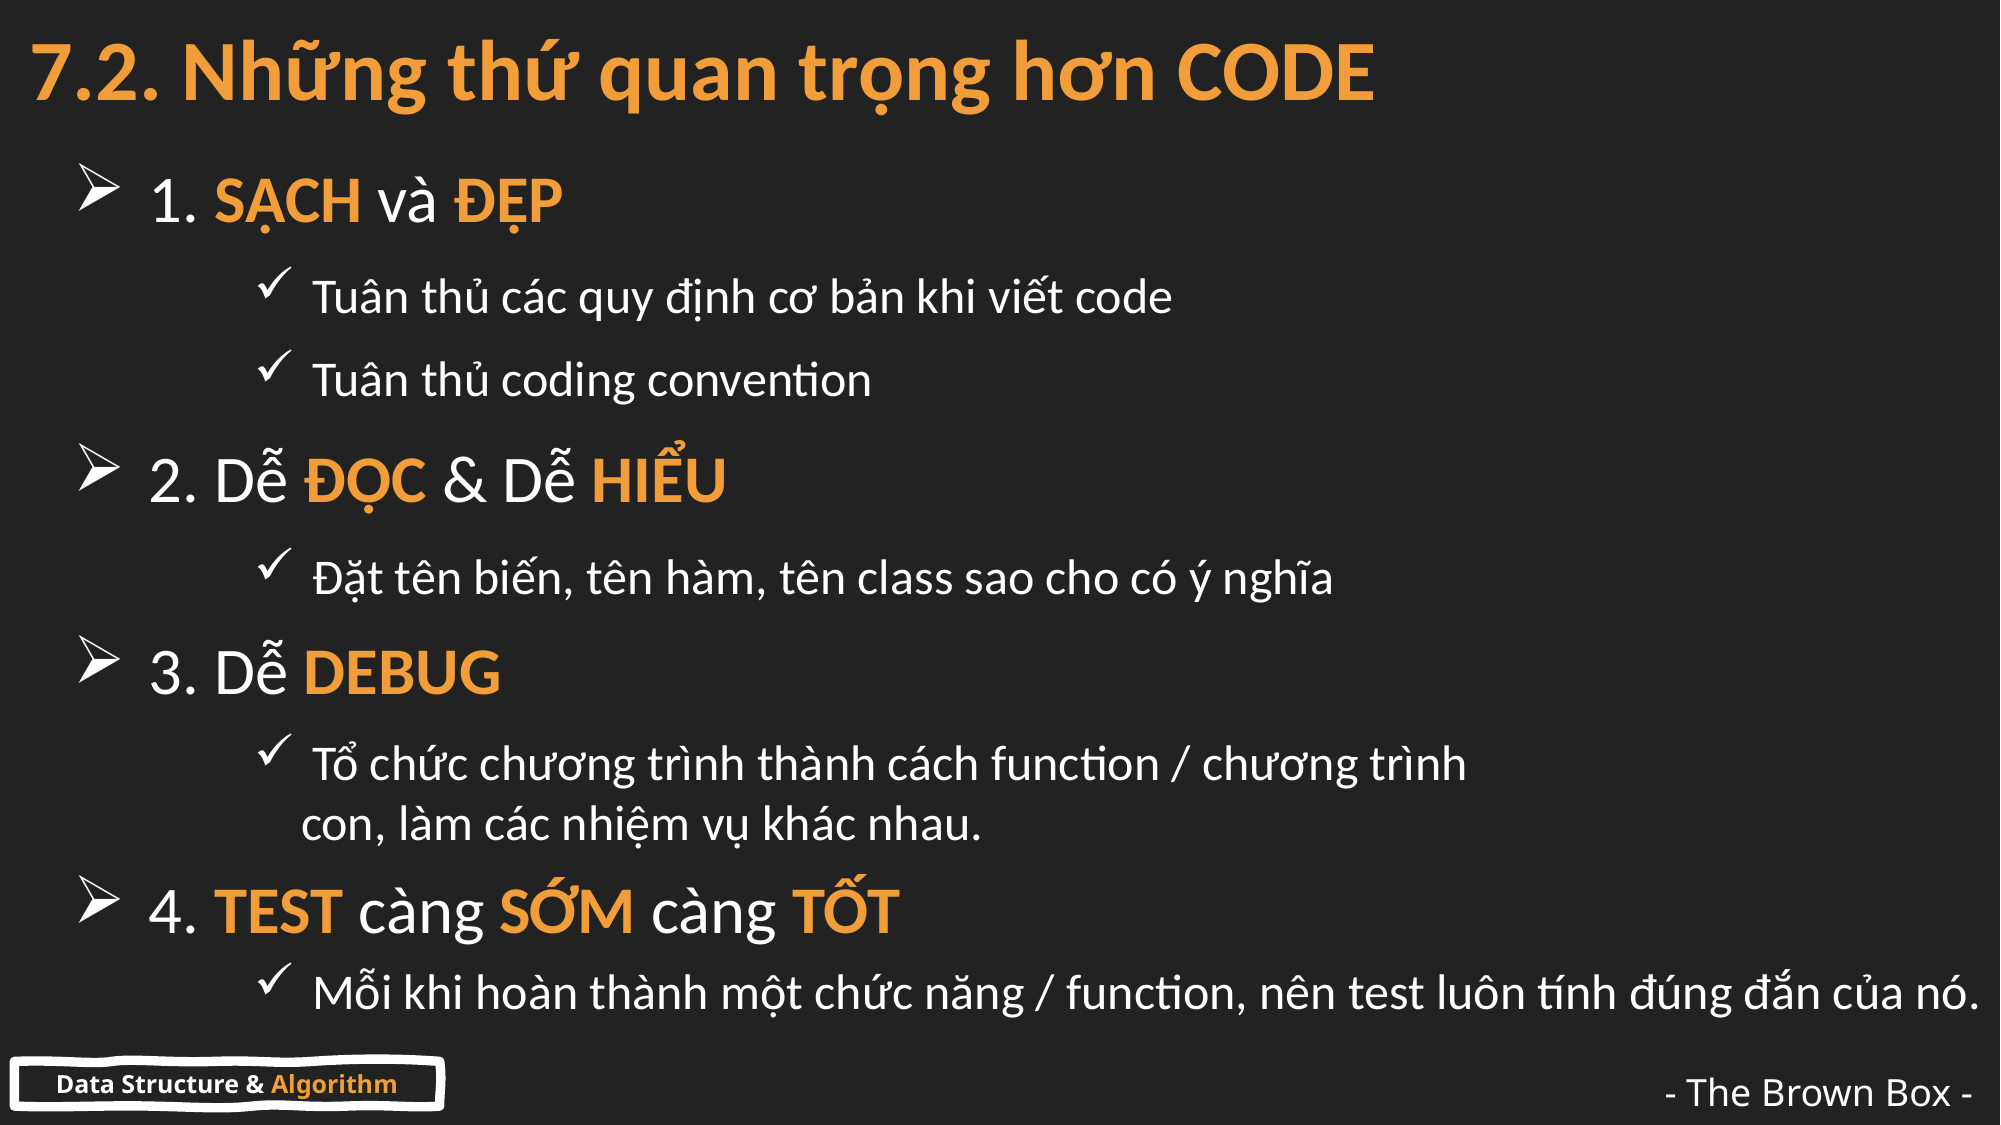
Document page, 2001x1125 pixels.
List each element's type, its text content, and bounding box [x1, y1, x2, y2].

text_box - The Brown Box - [1637, 1061, 2000, 1122]
title 7.2. Những thứ quan trọng hơn CODE [14, 18, 1740, 127]
text_box 1. SẠCH và ĐẸP [59, 148, 946, 243]
text_box Data Structure & Algorithm [14, 1059, 441, 1108]
text_box Đặt tên biến, tên hàm, tên class sao cho có ý nghĩa [239, 537, 1518, 612]
text_box 3. Dễ DEBUG [59, 620, 946, 715]
text_box 2. Dễ ĐỌC & Dễ HIỂU [59, 428, 946, 523]
text_box Mỗi khi hoàn thành một chức năng / function, nên test luôn tính đúng đắn của nó. [239, 952, 2000, 1027]
text_box Tổ chức chương trình thành cách function / chương trình con, làm các nhiệm vụ khác nhau. [239, 723, 1518, 859]
text_box Tuân thủ coding convention [239, 339, 1126, 414]
text_box 4. TEST càng SỚM càng TỐT [59, 859, 946, 955]
text_box Tuân thủ các quy định cơ bản khi viết code [239, 256, 1306, 332]
